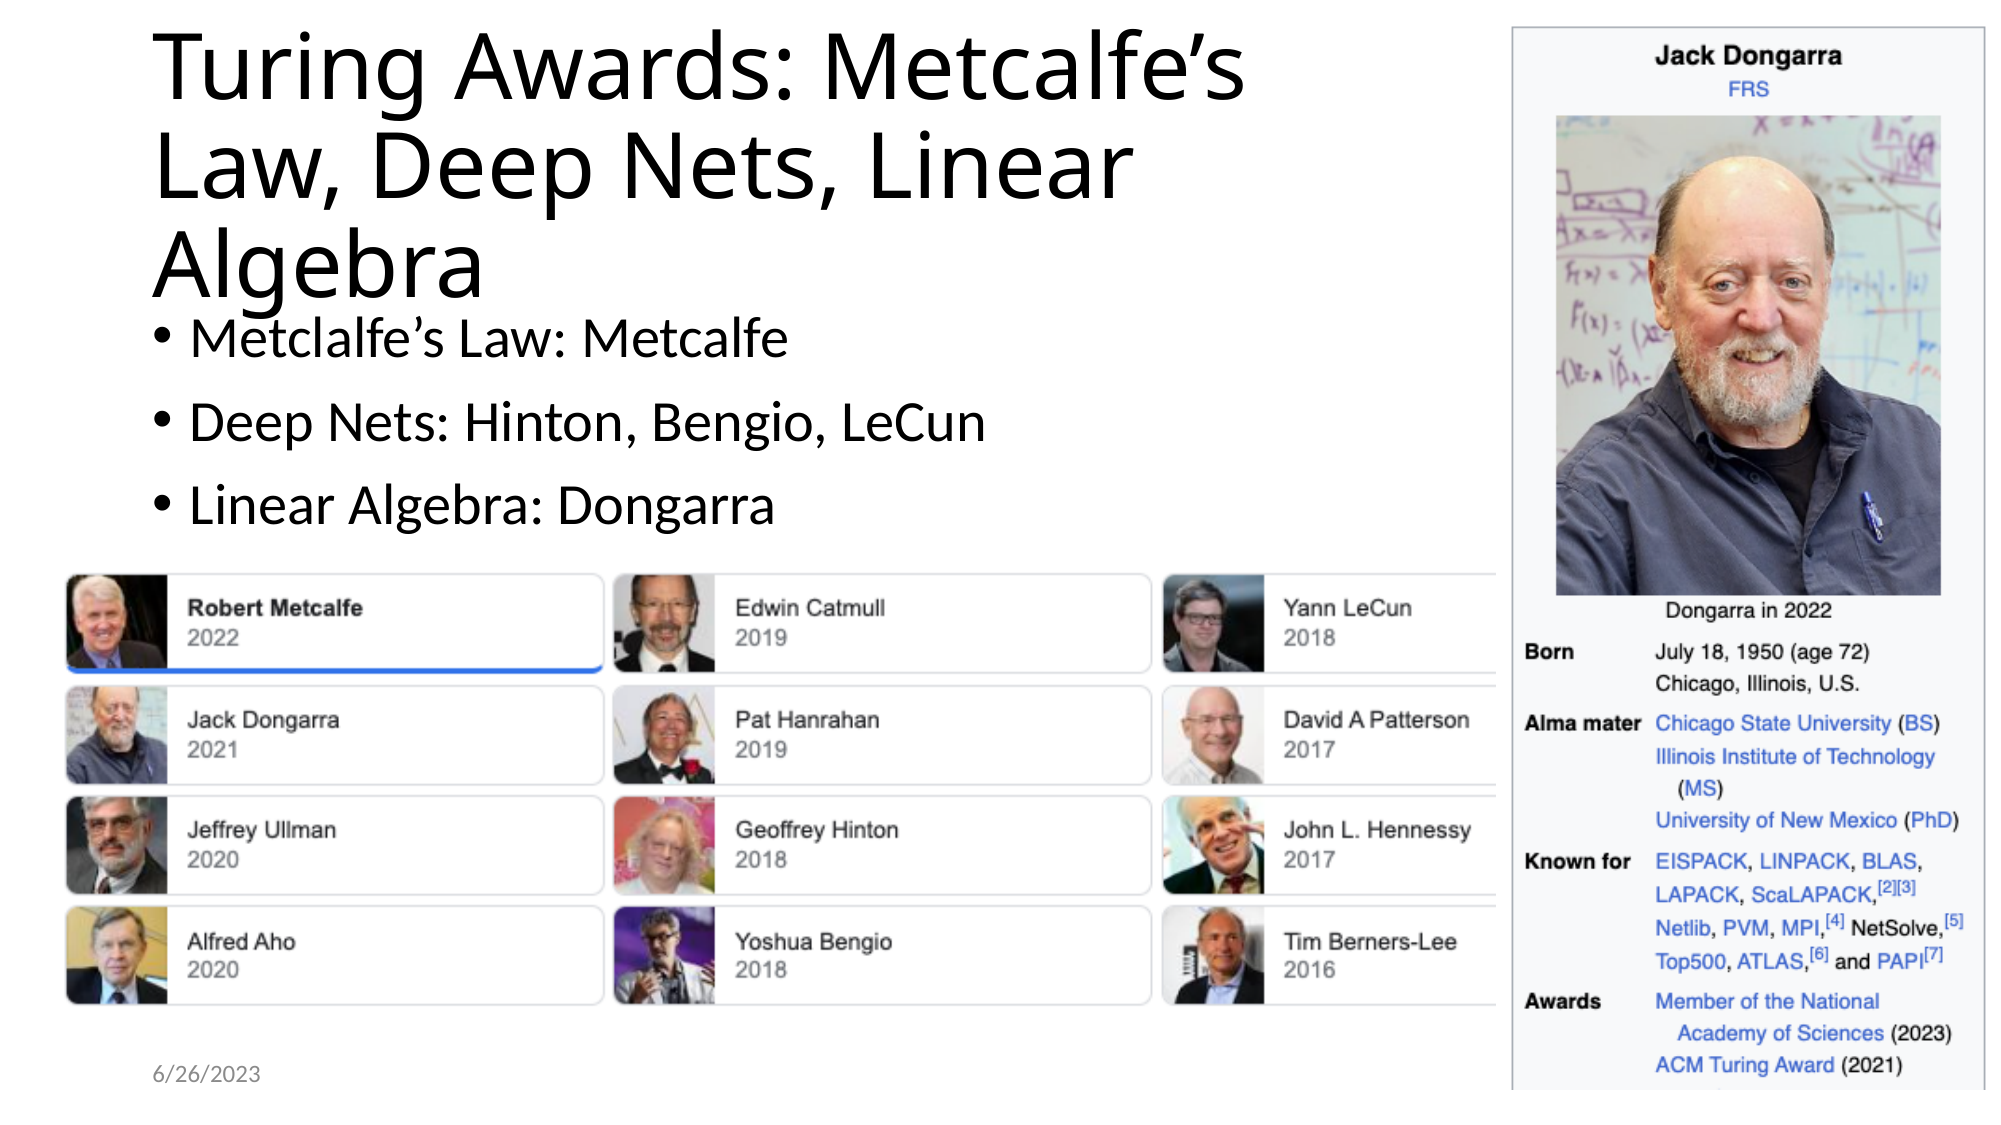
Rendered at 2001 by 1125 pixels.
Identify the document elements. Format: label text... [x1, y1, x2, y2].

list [1496, 22, 2000, 1091]
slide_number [137, 1042, 588, 1103]
picture [28, 562, 1496, 1036]
list Metclalfe’s Law: Metcalfe Deep Nets: Hinton, Bengio, LeCun Linear Algebra: Dongarra [137, 299, 1439, 562]
title Turing Awards: Metcalfe’s Law, Deep Nets, Linear Algebra [137, 59, 1330, 278]
slide_number 25 [1412, 1042, 1863, 1103]
